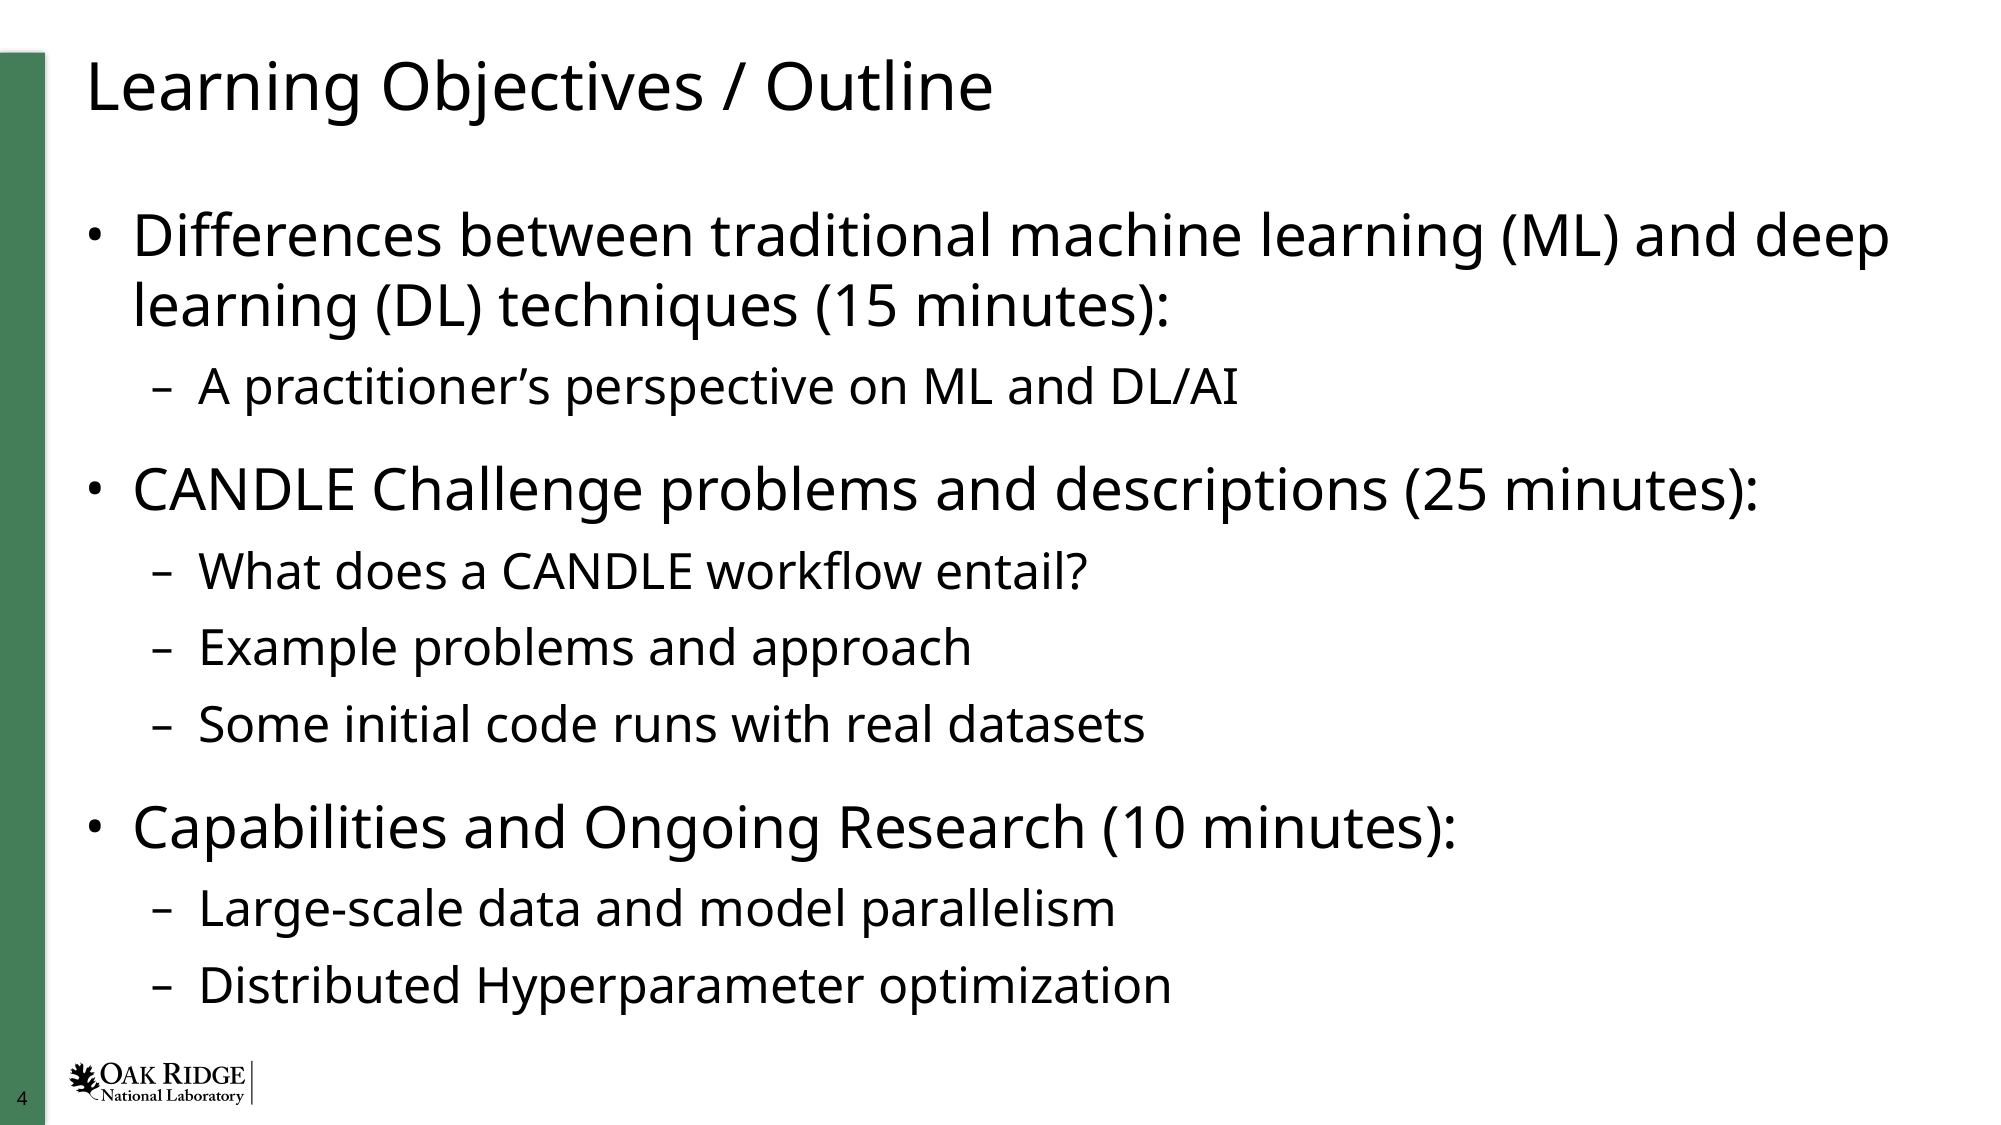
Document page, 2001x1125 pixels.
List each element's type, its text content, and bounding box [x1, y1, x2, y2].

list Differences between traditional machine learning (ML) and deep learning (DL) techniques (15 minutes): A practitioner’s perspective on ML and DL/AI CANDLE Challenge problems and descriptions (25 minutes): What does a CANDLE workflow entail? Example problems and approach Some initial code runs with real datasets Capabilities and Ongoing Research (10 minutes): Large-scale data and model parallelism Distributed Hyperparameter optimization [70, 190, 1946, 856]
picture [66, 1058, 257, 1108]
title Learning Objectives / Outline [70, 44, 1946, 134]
